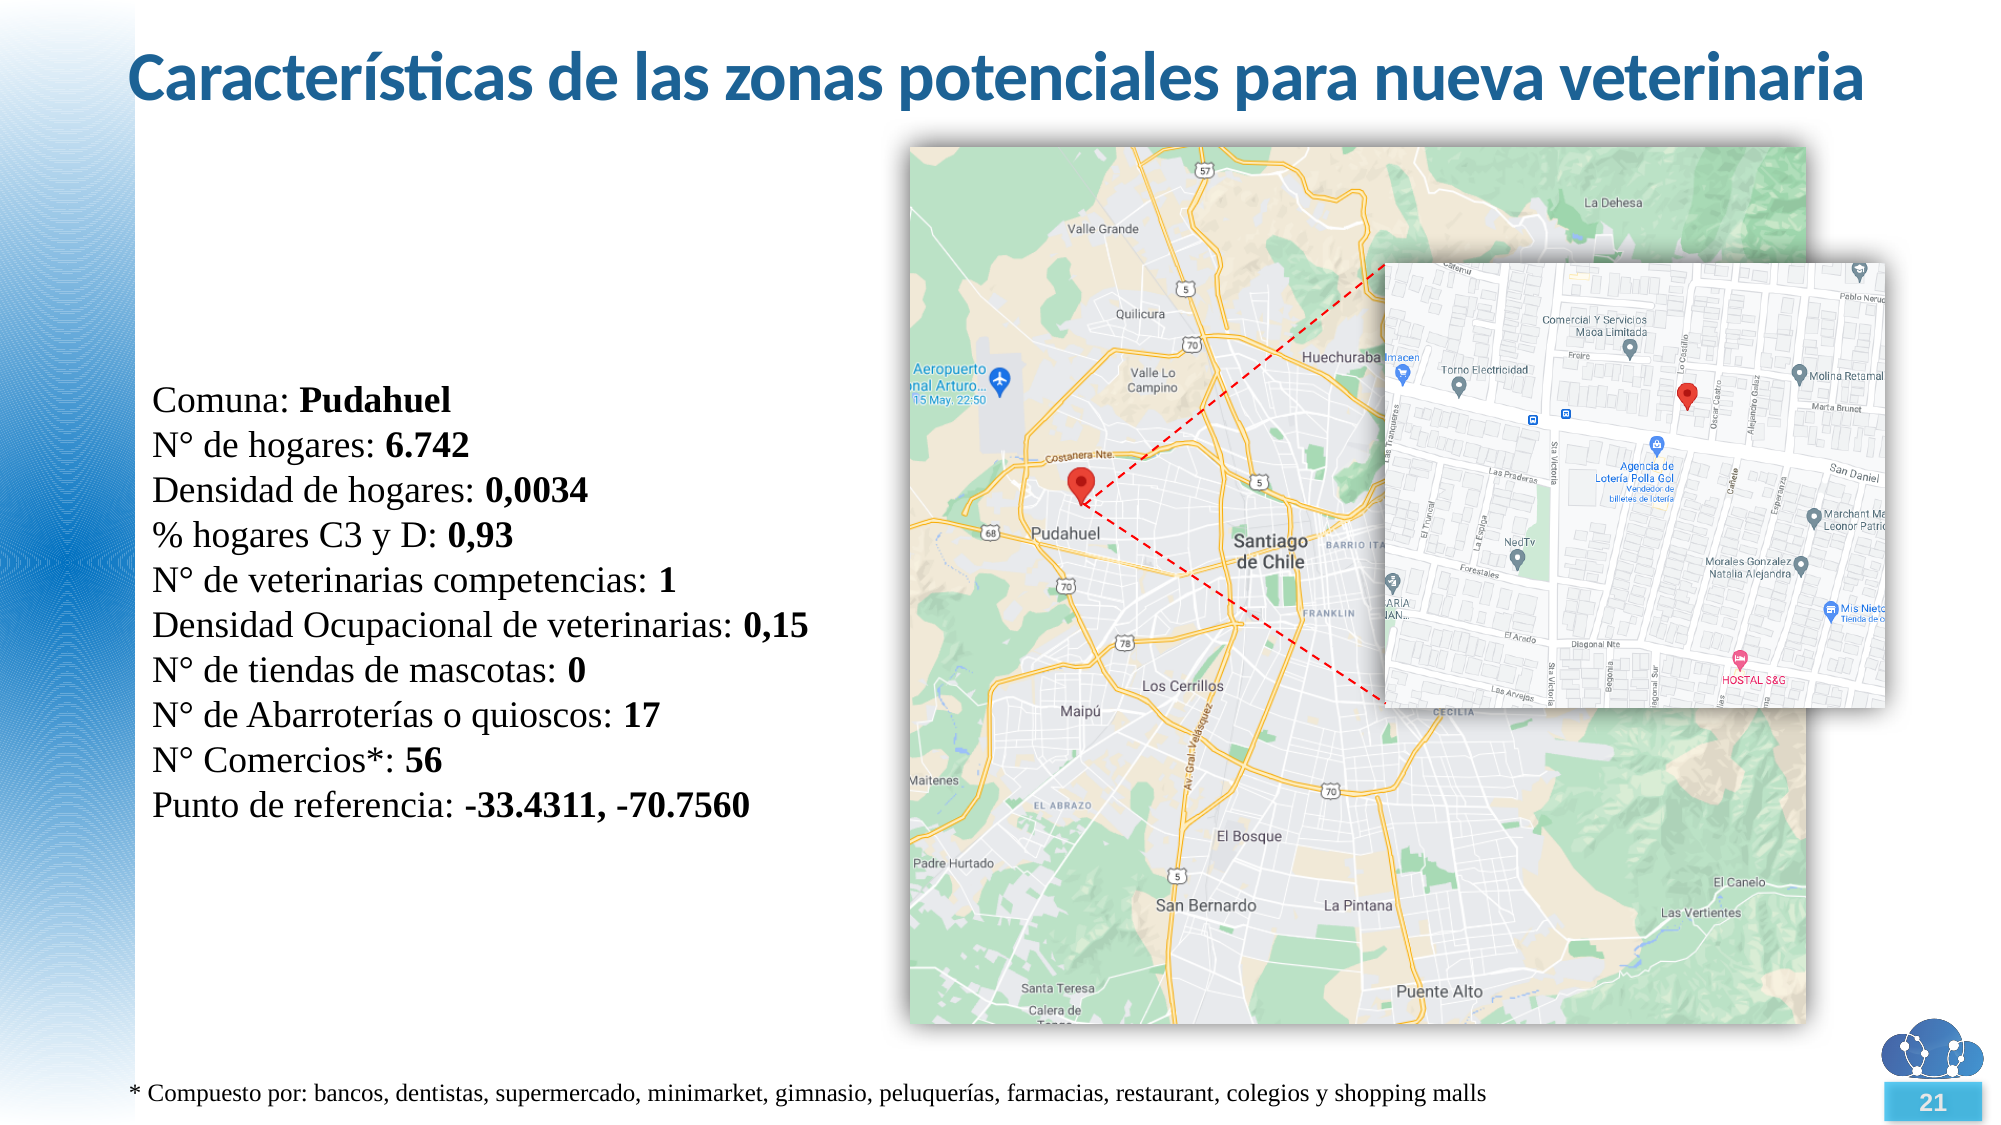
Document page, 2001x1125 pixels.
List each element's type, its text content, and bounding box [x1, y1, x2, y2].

picture [1876, 1015, 1987, 1083]
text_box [1082, 502, 1387, 704]
text_box Comuna: Pudahuel N° de hogares: 6.742 Densidad de hogares: 0,0034 % hogares C3 y D: 0,93 N° de veterinarias competencias: 1 Densidad Ocupacional de veterinarias: 0,15 N° de tiendas de mascotas: 0 N° de Abarroterías o quioscos: 17 N° Comercios*: 56 Punto de referencia: -33.4311, -70.7560 [137, 368, 825, 833]
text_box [1083, 263, 1387, 502]
slide_number 21 [1884, 1081, 1983, 1122]
text_box [0, 0, 136, 1125]
text_box Características de las zonas potenciales para nueva veterinaria [114, 36, 1939, 187]
text_box * Compuesto por: bancos, dentistas, supermercado, minimarket, gimnasio, peluquerías, farmacias, restaurant, colegios y shopping malls [114, 1069, 1623, 1114]
picture [910, 146, 1885, 1024]
